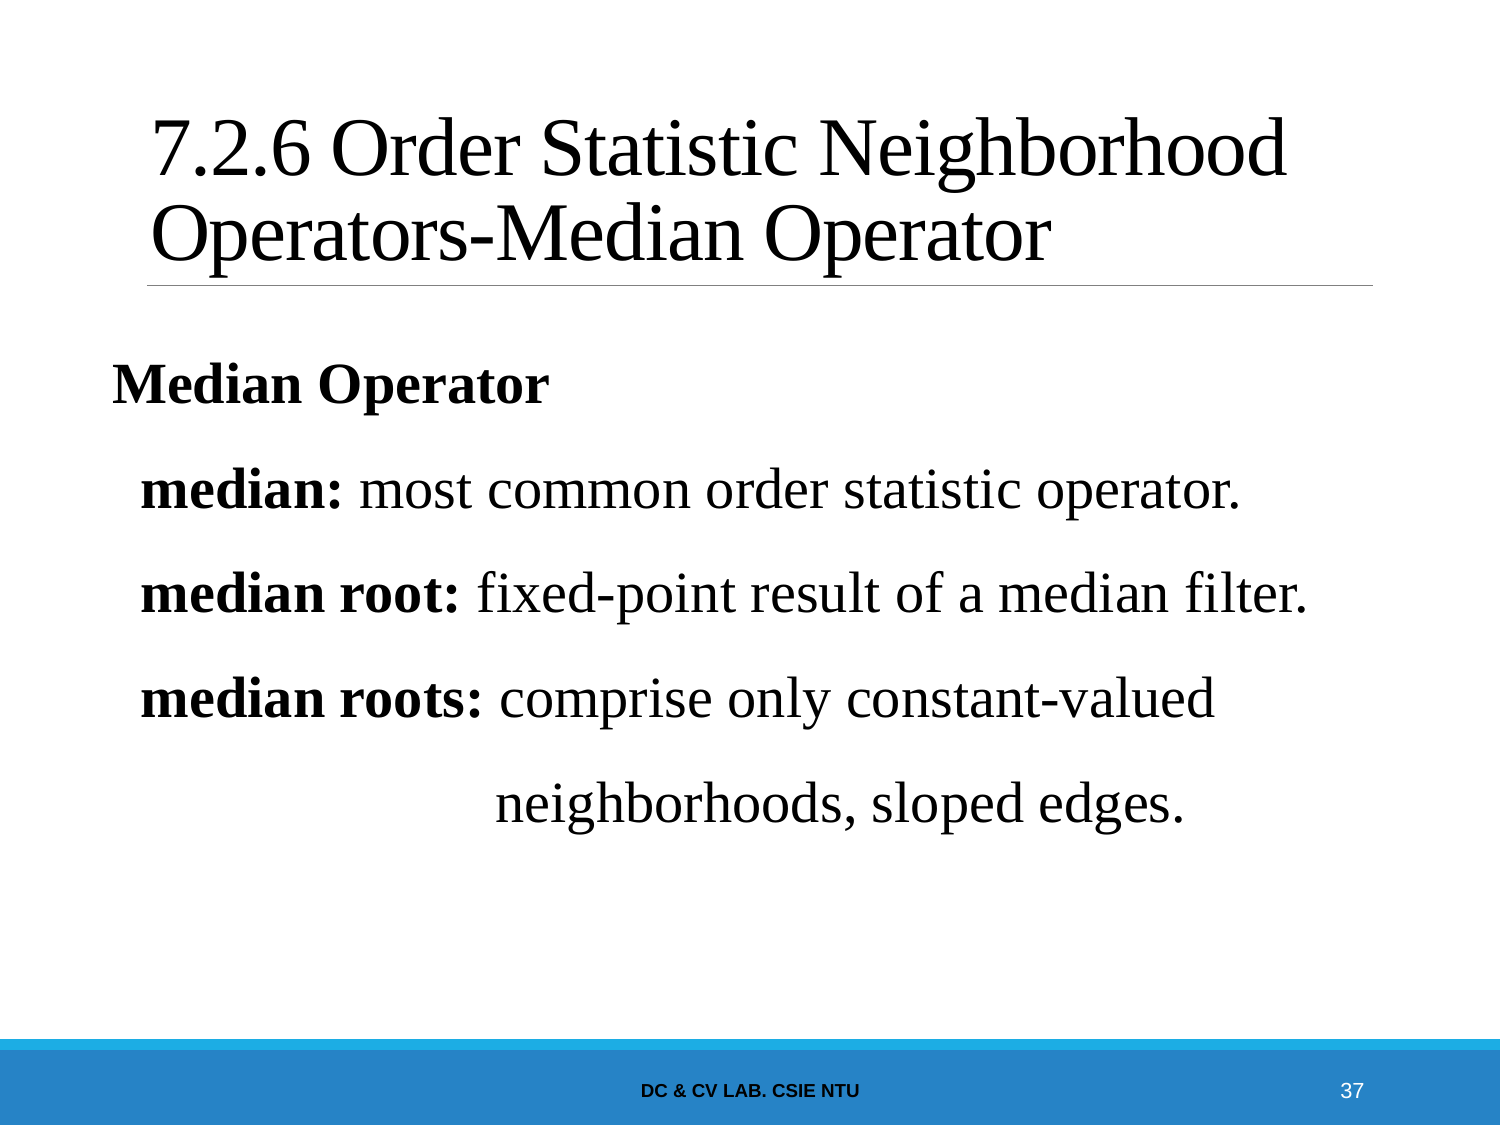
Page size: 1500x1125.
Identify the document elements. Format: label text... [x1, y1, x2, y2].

footer DC & CV Lab. CSIE NTU [453, 1059, 1047, 1120]
slide_number 37 [1218, 1059, 1380, 1120]
title 7.2.6 Order Statistic Neighborhood Operators-Median Operator [135, 47, 1373, 285]
list Median Operator median: most common order statistic operator. median root: fixed-point result of a median filter. median roots: comprise only constant-valued neighborhoods, sloped edges. [112, 302, 1388, 963]
